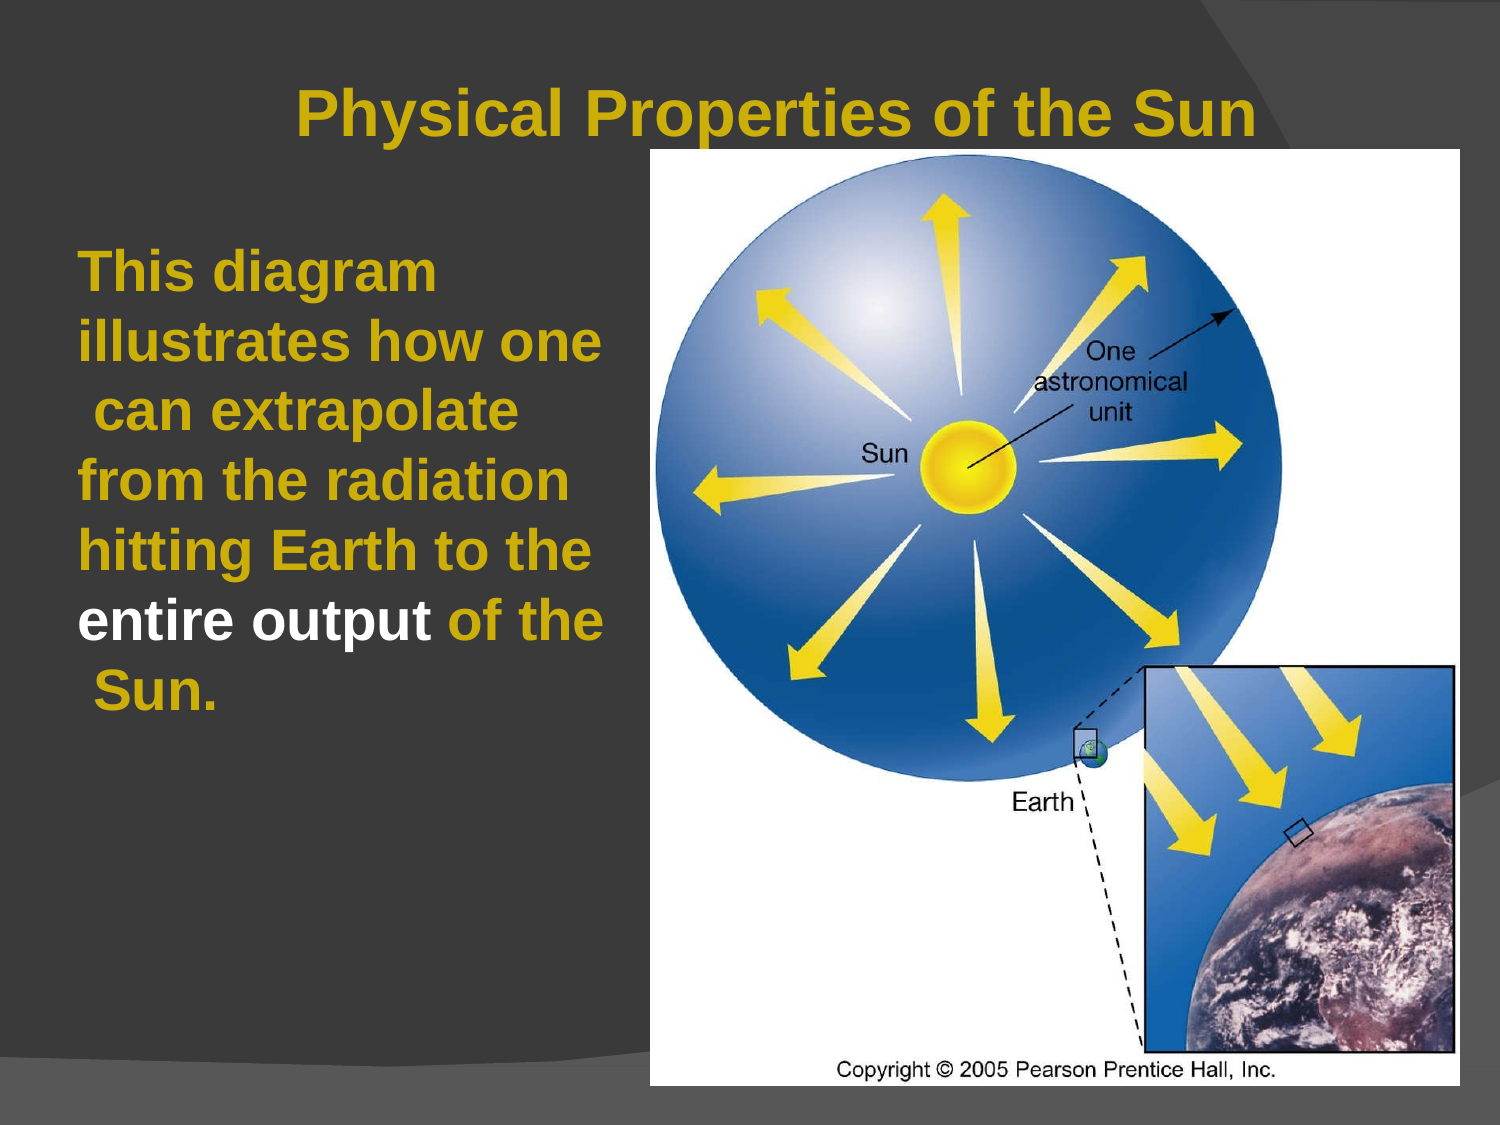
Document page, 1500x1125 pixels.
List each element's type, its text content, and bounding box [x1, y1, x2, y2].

text_box This diagram illustrates how one can extrapolate from the radiation hitting Earth to the entire output of the Sun. [74, 230, 611, 723]
picture [649, 149, 1460, 1087]
title Physical Properties of the Sun [293, 67, 1263, 258]
